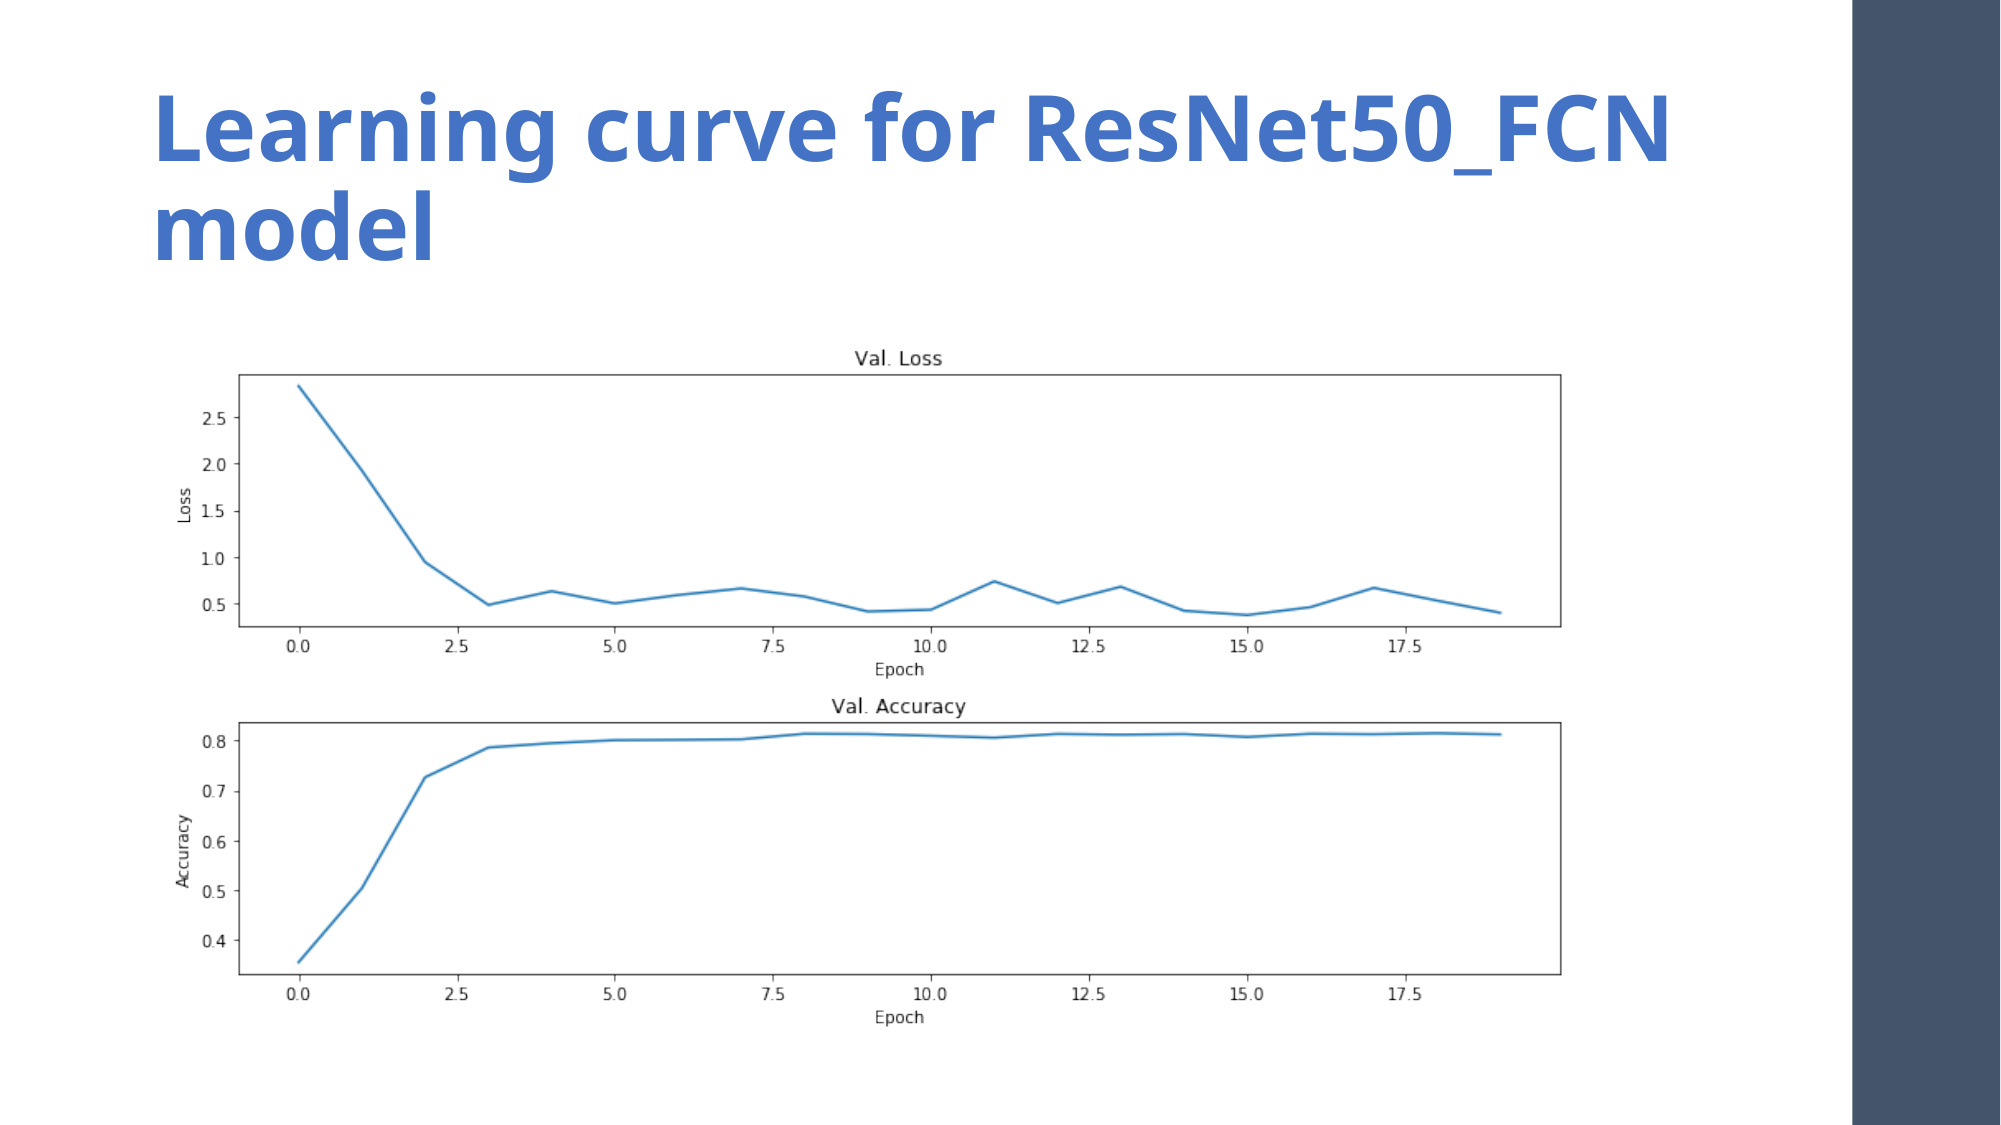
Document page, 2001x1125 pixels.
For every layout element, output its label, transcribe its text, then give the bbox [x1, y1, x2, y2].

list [166, 337, 1577, 1037]
title Learning curve for ResNet50_FCN model [136, 53, 1727, 288]
